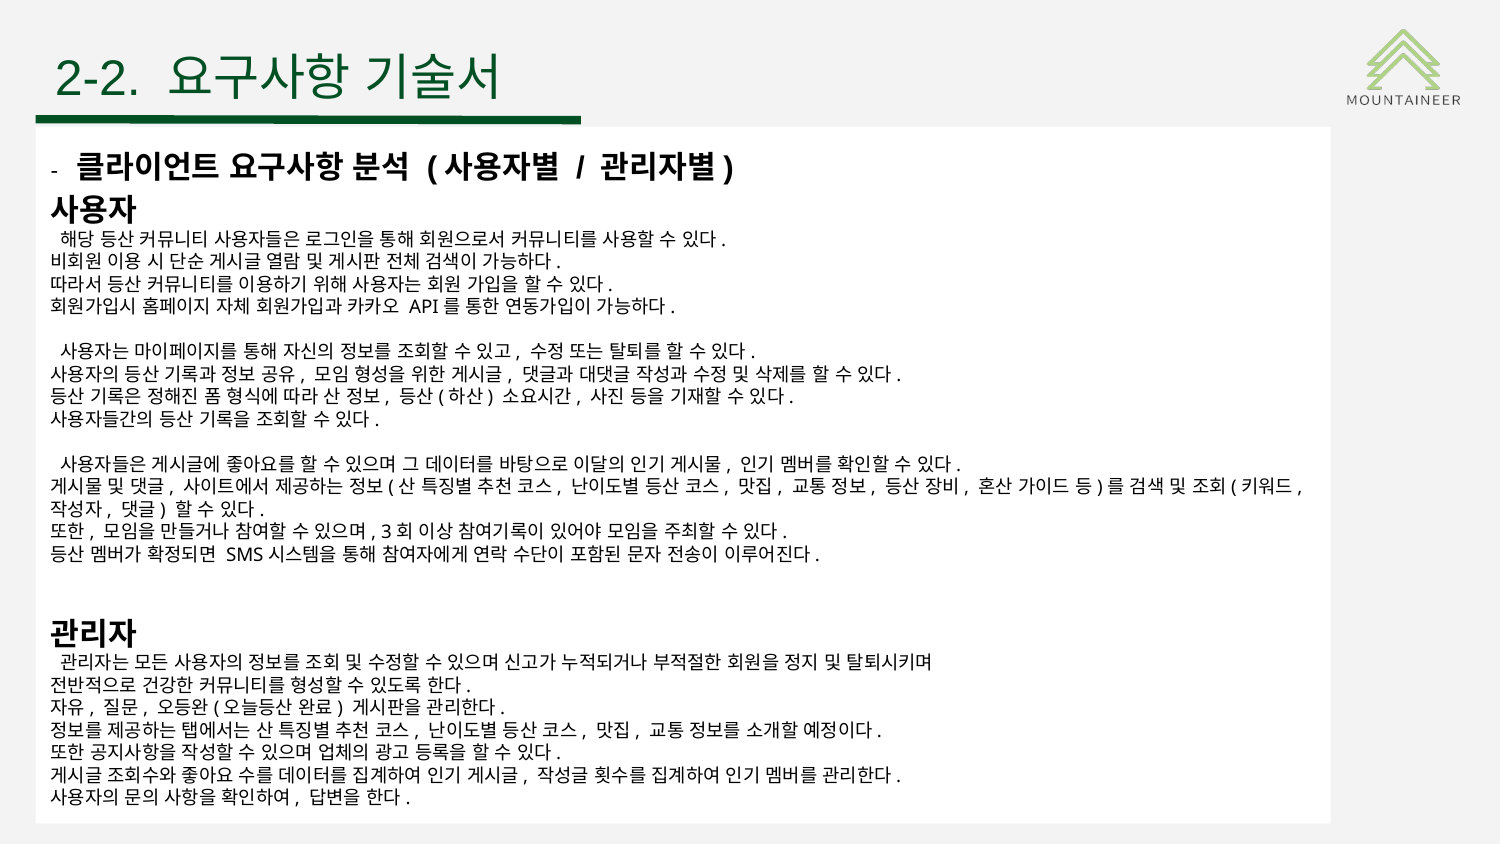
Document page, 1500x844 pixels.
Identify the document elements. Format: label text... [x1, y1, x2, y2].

text_box - 클라이언트 요구사항 분석 (사용자별 / 관리자별) 사용자 해당 등산 커뮤니티 사용자들은 로그인을 통해 회원으로서 커뮤니티를 사용할 수 있다. 비회원 이용 시 단순 게시글 열람 및 게시판 전체 검색이 가능하다. 따라서 등산 커뮤니티를 이용하기 위해 사용자는 회원 가입을 할 수 있다. 회원가입시 홈페이지 자체 회원가입과 카카오 API를 통한 연동가입이 가능하다. 사용자는 마이페이지를 통해 자신의 정보를 조회할 수 있고, 수정 또는 탈퇴를 할 수 있다. 사용자의 등산 기록과 정보 공유, 모임 형성을 위한 게시글, 댓글과 대댓글 작성과 수정 및 삭제를 할 수 있다. 등산 기록은 정해진 폼 형식에 따라 산 정보, 등산(하산) 소요시간, 사진 등을 기재할 수 있다. 사용자들간의 등산 기록을 조회할 수 있다. 사용자들은 게시글에 좋아요를 할 수 있으며 그 데이터를 바탕으로 이달의 인기 게시물, 인기 멤버를 확인할 수 있다. 게시물 및 댓글, 사이트에서 제공하는 정보(산 특징별 추천 코스, 난이도별 등산 코스, 맛집, 교통 정보, 등산 장비, 혼산 가이드 등)를 검색 및 조회(키워드, 작성자, 댓글) 할 수 있다. 또한, 모임을 만들거나 참여할 수 있으며, 3회 이상 참여기록이 있어야 모임을 주최할 수 있다. 등산 멤버가 확정되면 SMS시스템을 통해 참여자에게 연락 수단이 포함된 문자 전송이 이루어진다. 관리자 관리자는 모든 사용자의 정보를 조회 및 수정할 수 있으며 신고가 누적되거나 부적절한 회원을 정지 및 탈퇴시키며 전반적으로 건강한 커뮤니티를 형성할 수 있도록 한다. 자유, 질문, 오등완(오늘등산 완료) 게시판을 관리한다. 정보를 제공하는 탭에서는 산 특징별 추천 코스, 난이도별 등산 코스, 맛집, 교통 정보를 소개할 예정이다. 또한 공지사항을 작성할 수 있으며 업체의 광고 등록을 할 수 있다. 게시글 조회수와 좋아요 수를 데이터를 집계하여 인기 게시글, 작성글 횟수를 집계하여 인기 멤버를 관리한다. 사용자의 문의 사항을 확인하여, 답변을 한다. [35, 126, 1331, 824]
text_box 2-2. 요구사항 기술서 [43, 39, 578, 112]
picture [1337, 25, 1466, 106]
